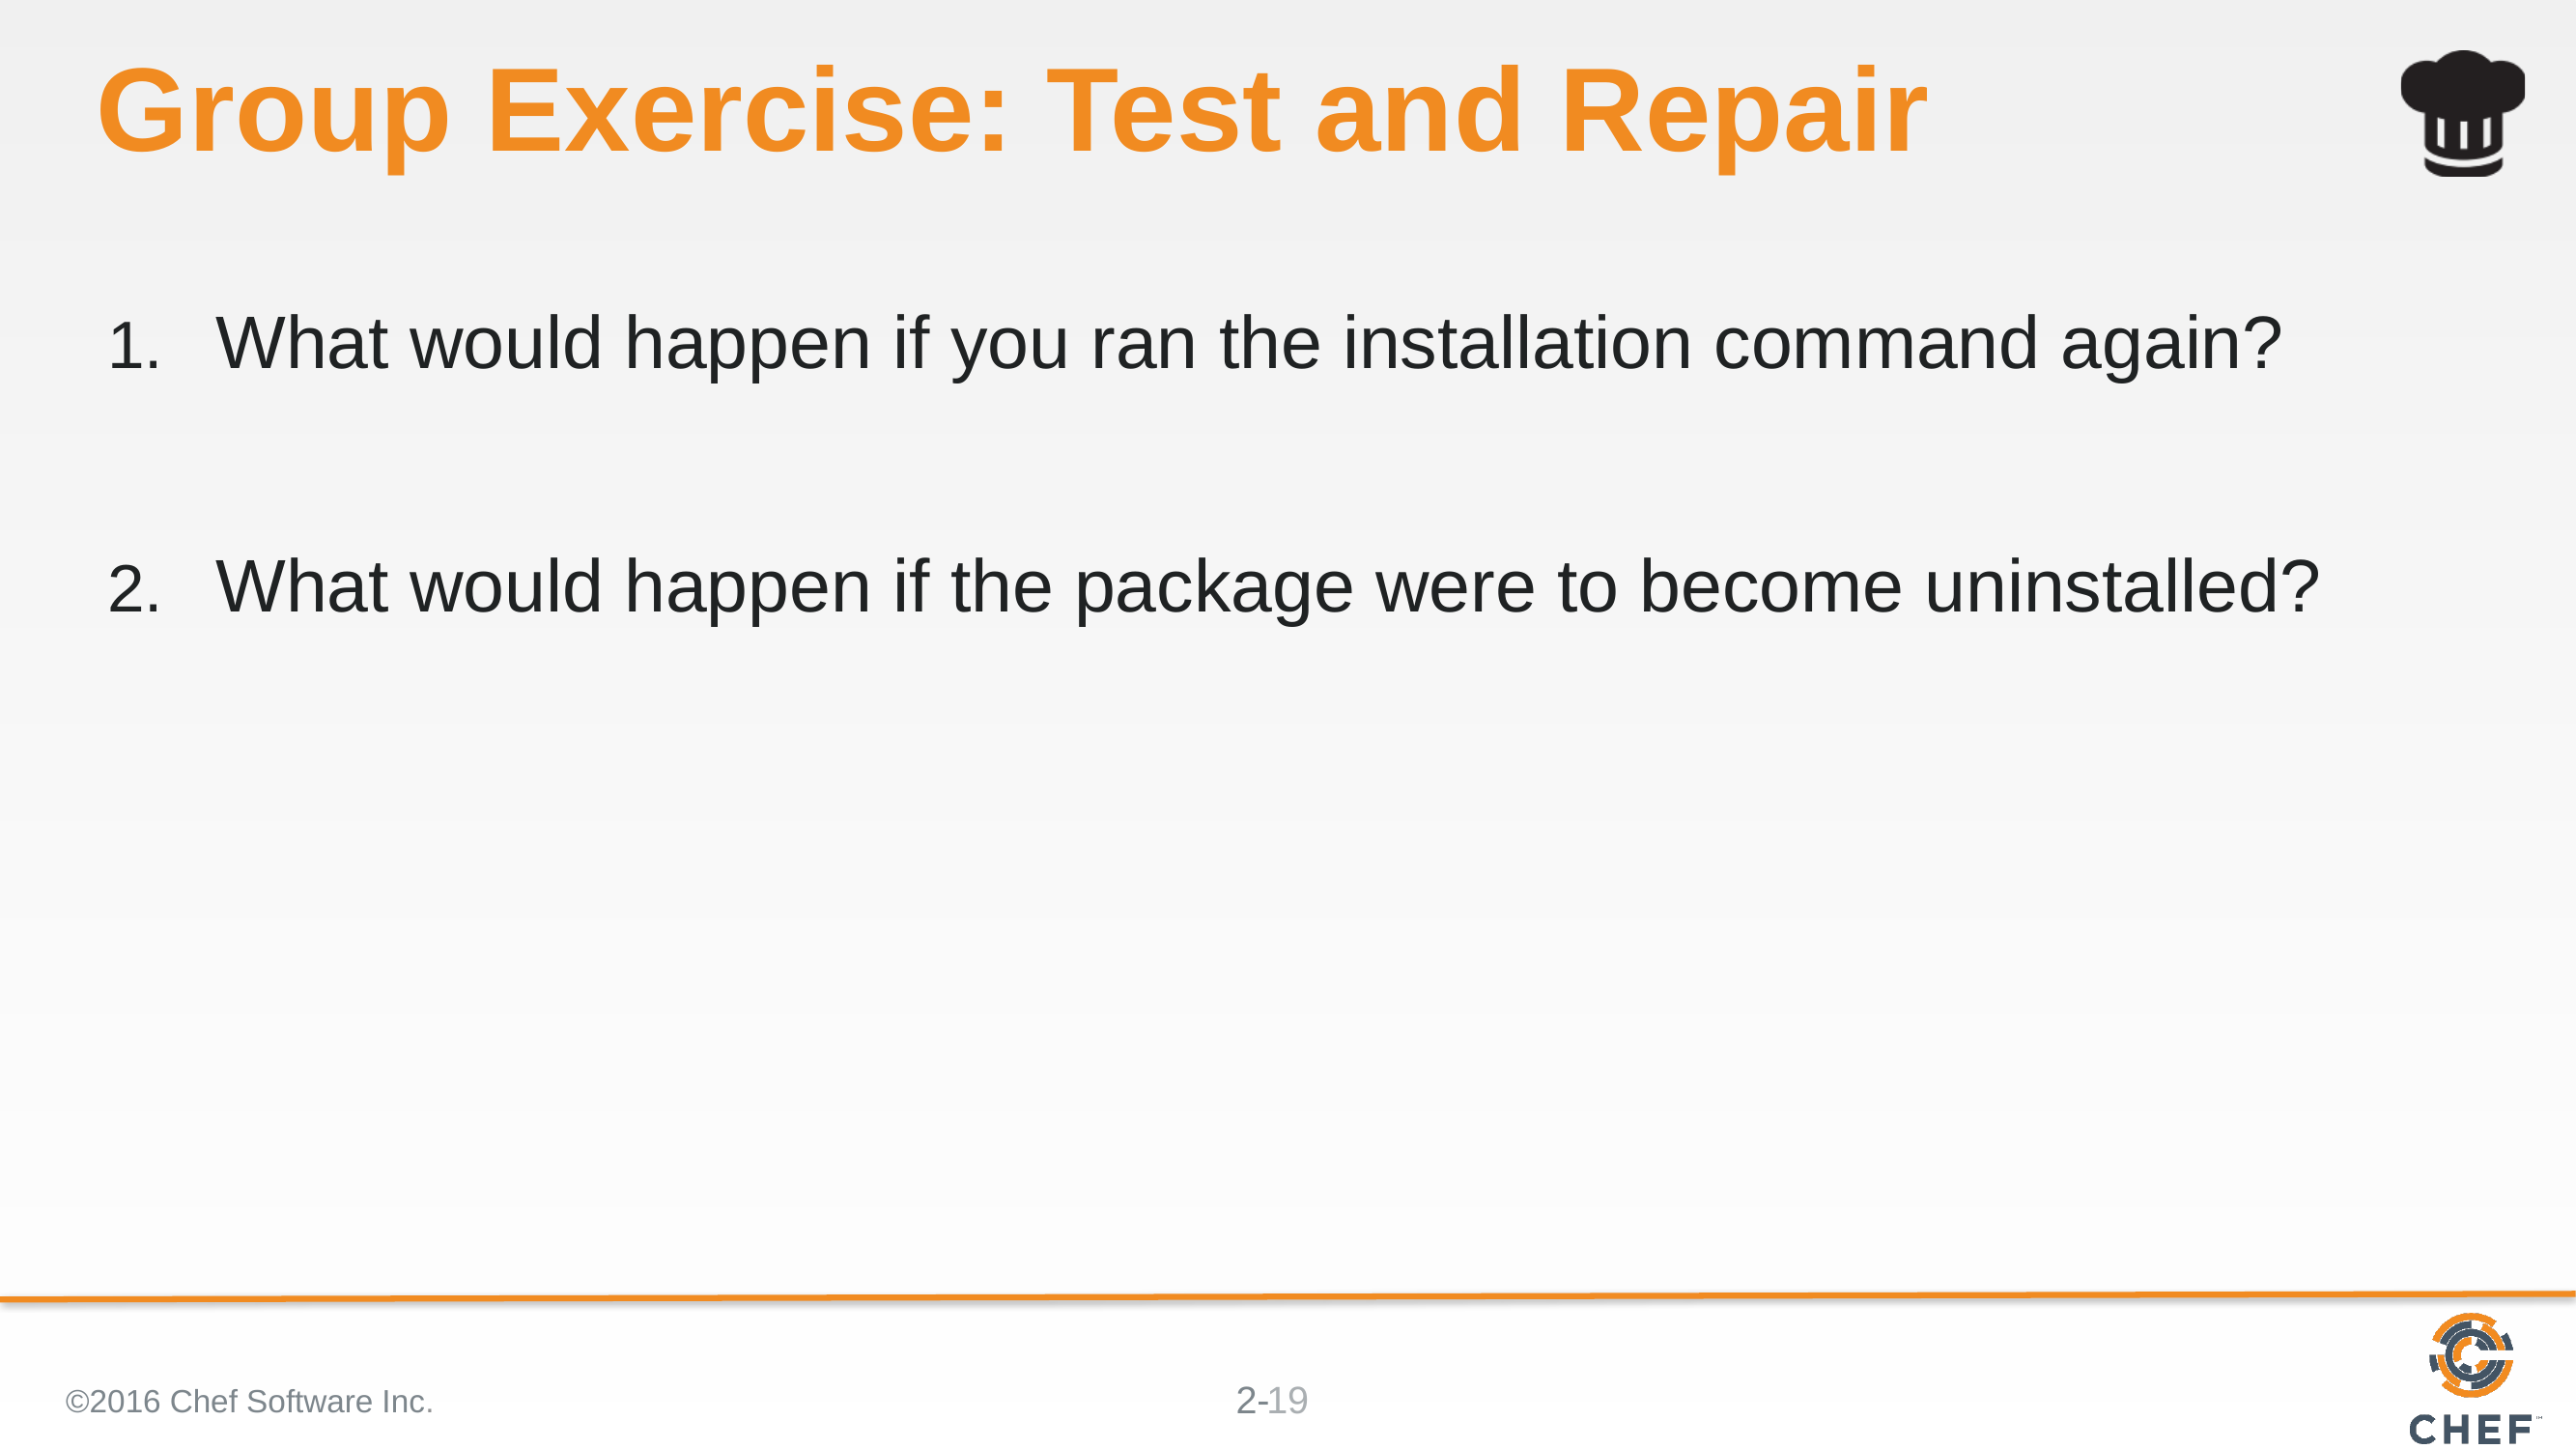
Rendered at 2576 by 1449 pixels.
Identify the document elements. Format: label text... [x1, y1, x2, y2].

slide_number 19 [998, 1359, 1578, 1437]
footer ©2016 Chef Software Inc. [51, 1359, 952, 1440]
list What would happen if you ran the installation command again? What would happen if the package were to become uninstalled? [107, 294, 2469, 1142]
picture [2399, 1297, 2550, 1449]
title Group Exercise: Test and Repair [96, 48, 2463, 180]
